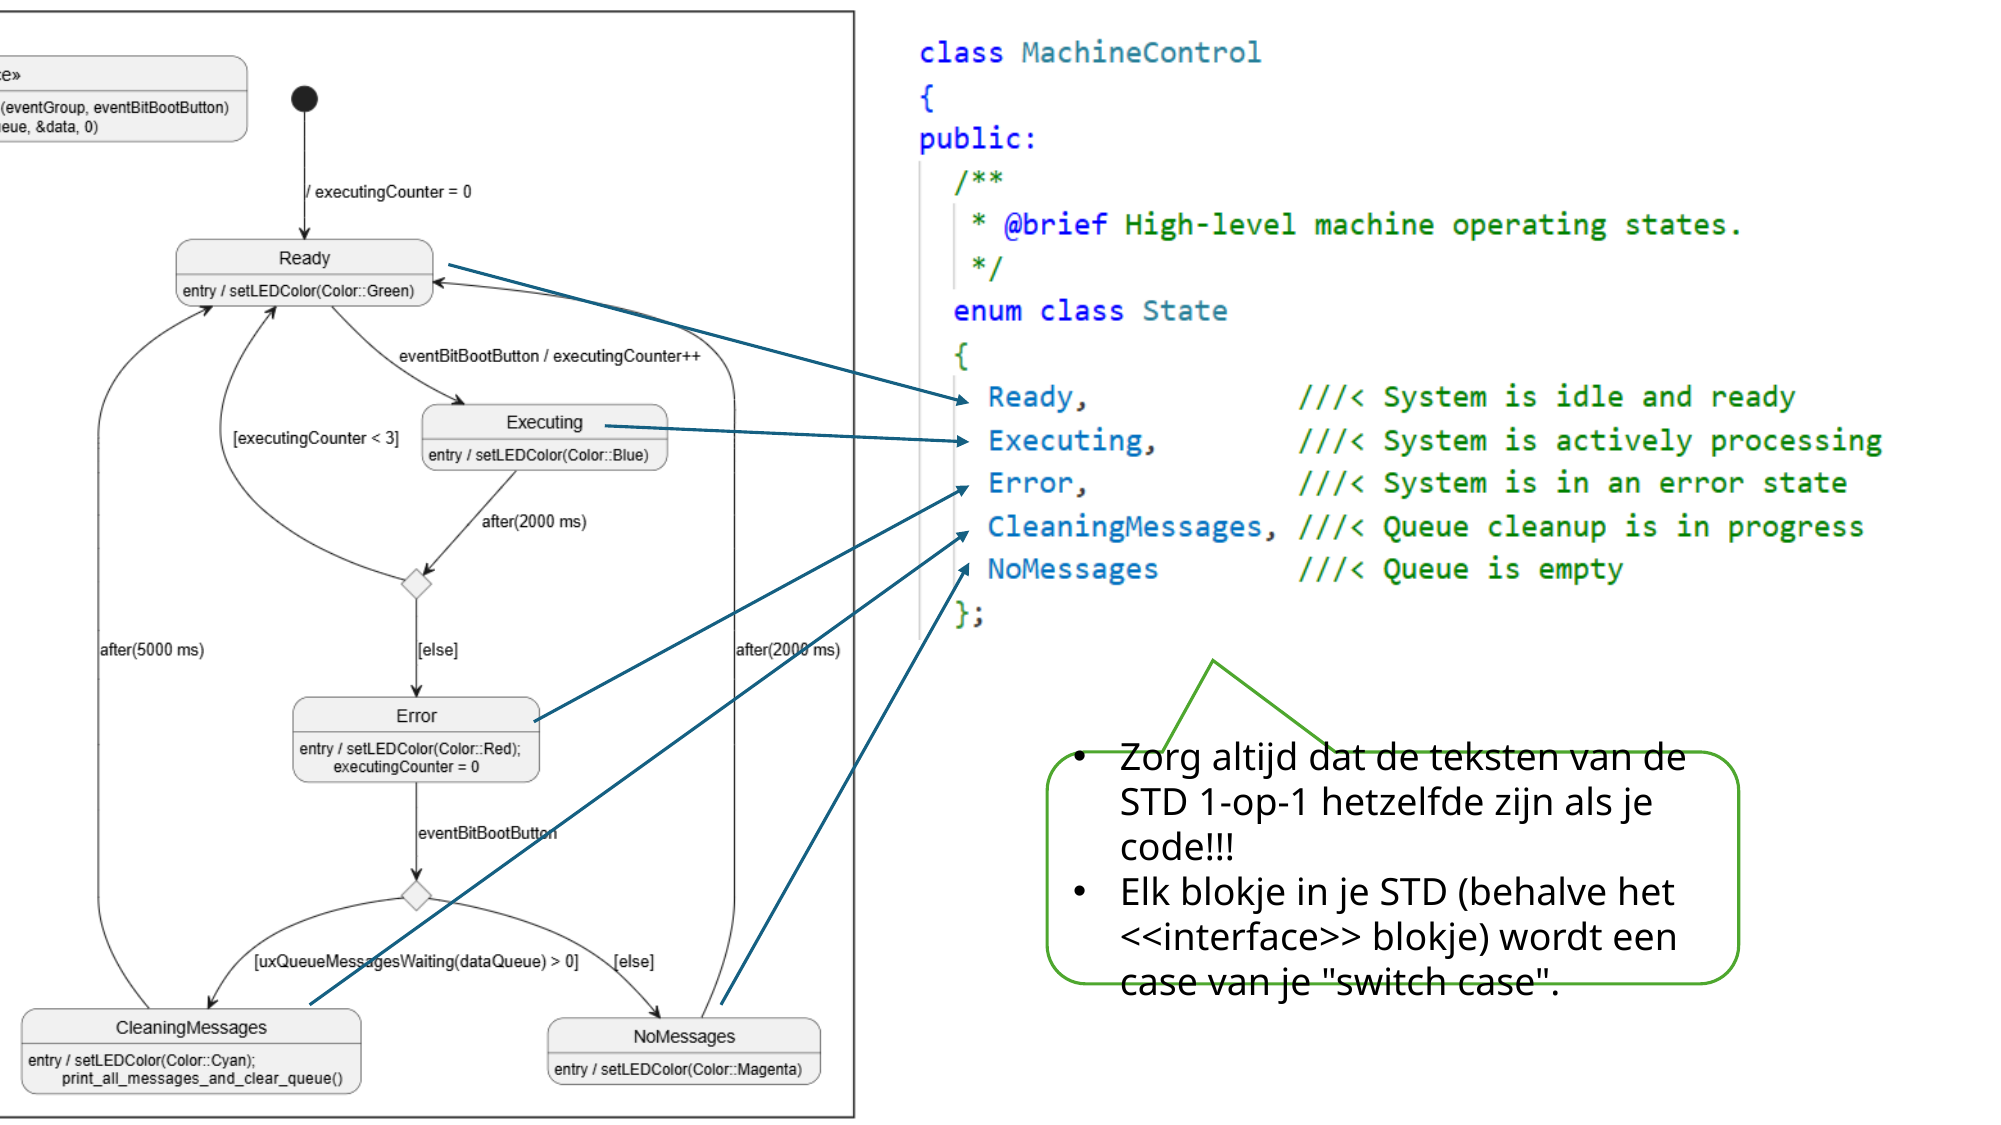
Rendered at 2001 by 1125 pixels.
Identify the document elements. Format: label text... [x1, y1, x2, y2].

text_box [720, 561, 970, 1006]
picture [897, 32, 1980, 641]
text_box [533, 484, 970, 530]
text_box Zorg altijd dat de teksten van de STD 1-op-1 hetzelfde zijn als je code!!! Elk blokje in je STD (behalve het <<interface>> blokje) wordt een case van je "switch case". [1045, 658, 1741, 986]
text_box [604, 425, 970, 443]
picture [0, 0, 861, 1125]
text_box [447, 263, 970, 404]
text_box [309, 530, 970, 1006]
